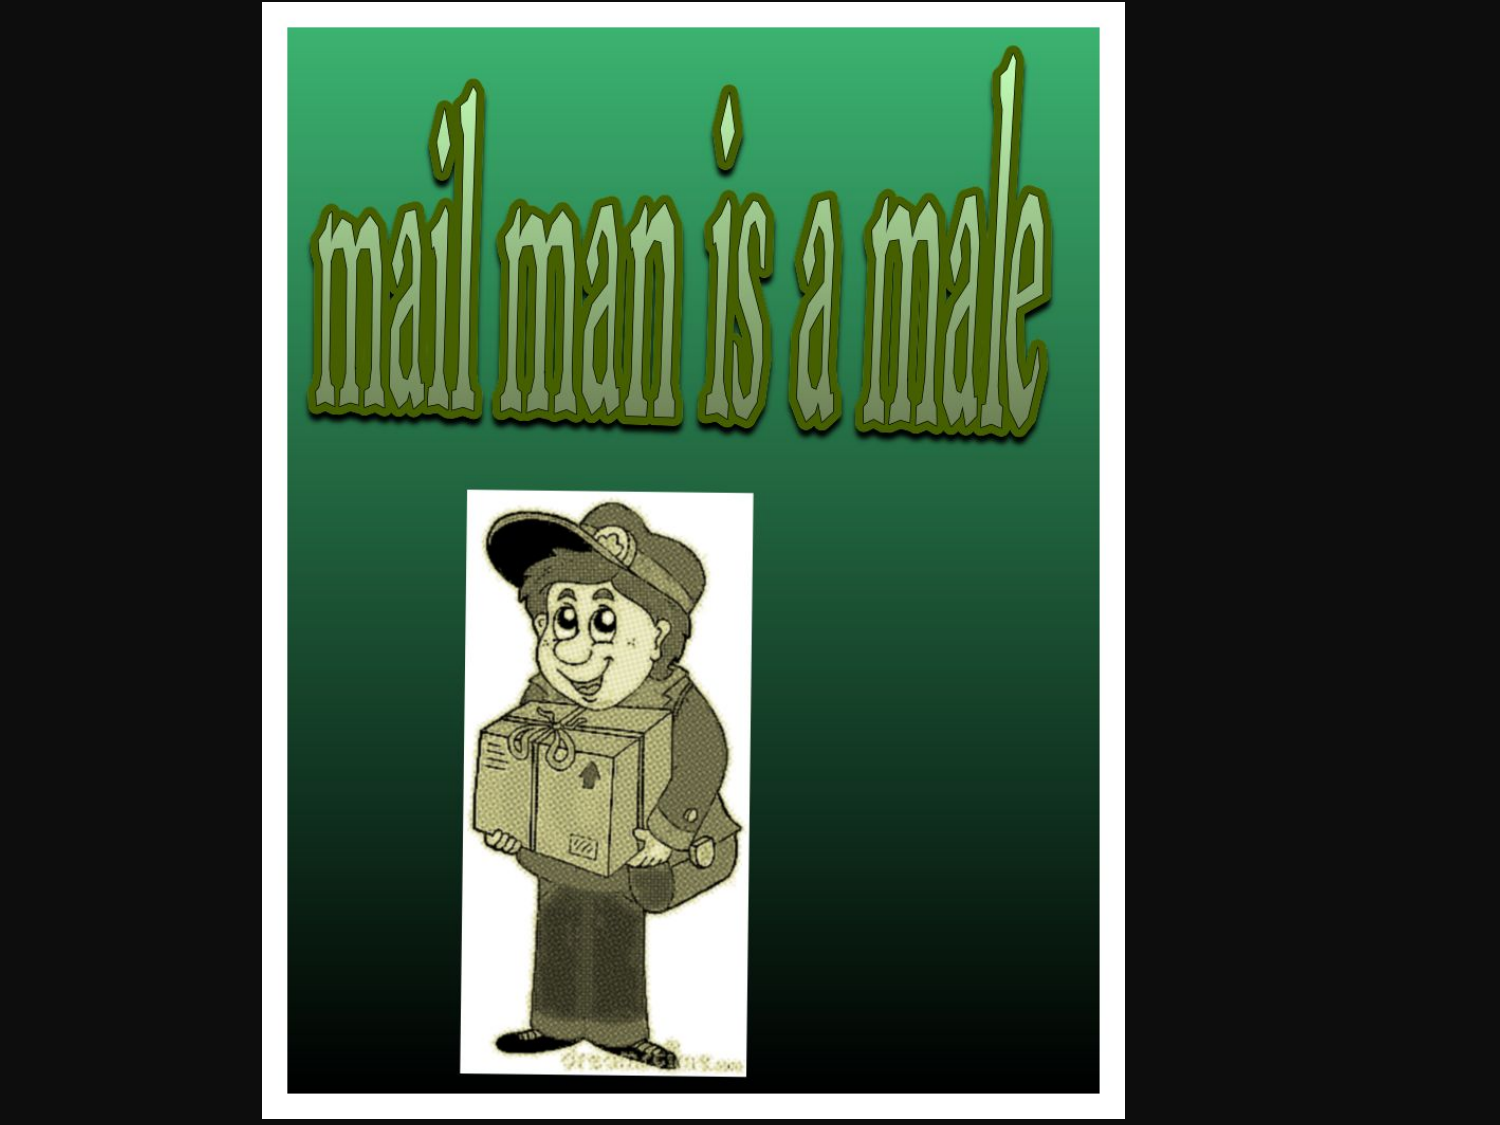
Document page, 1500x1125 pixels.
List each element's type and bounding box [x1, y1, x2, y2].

list [262, 2, 1126, 1120]
